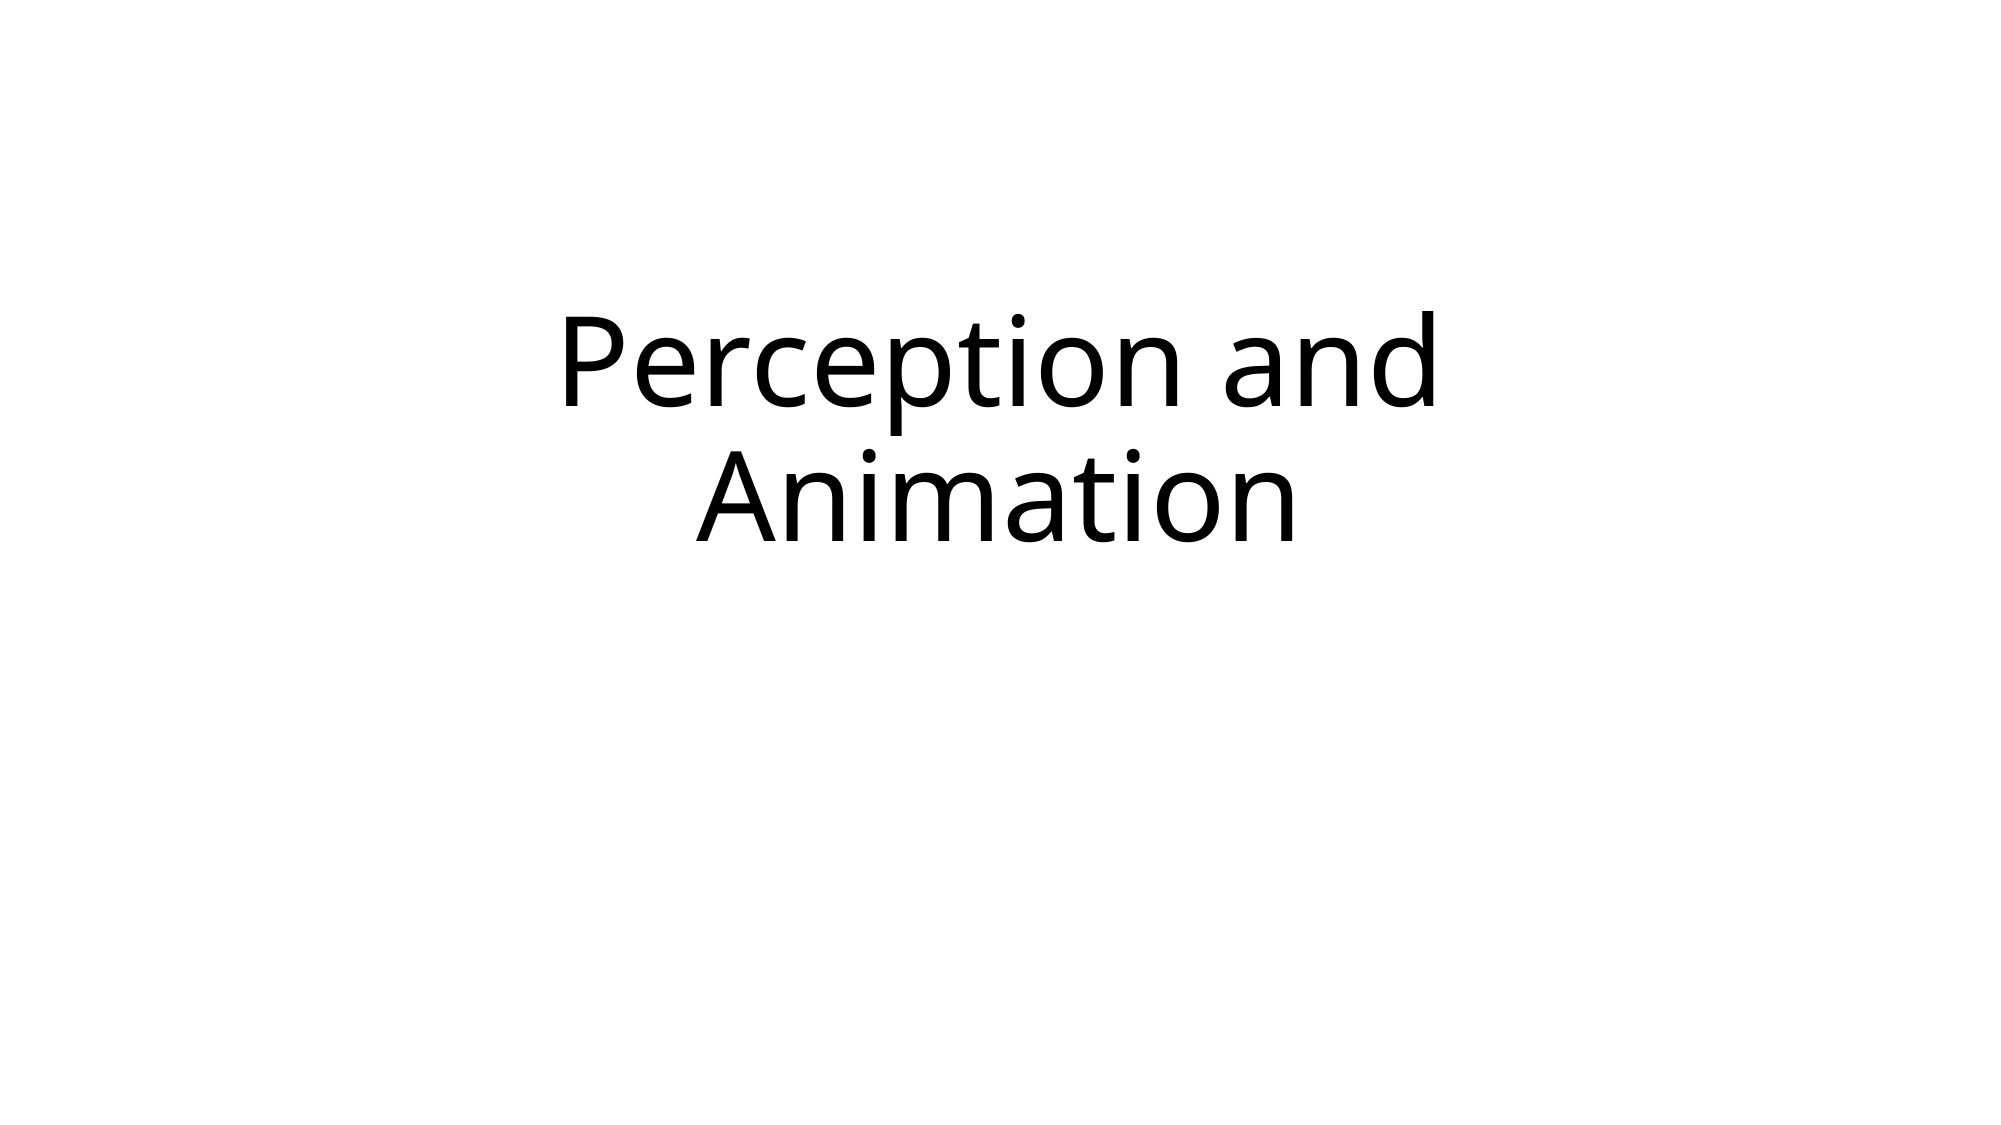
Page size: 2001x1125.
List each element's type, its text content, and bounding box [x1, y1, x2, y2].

title Perception and Animation [249, 184, 1750, 576]
